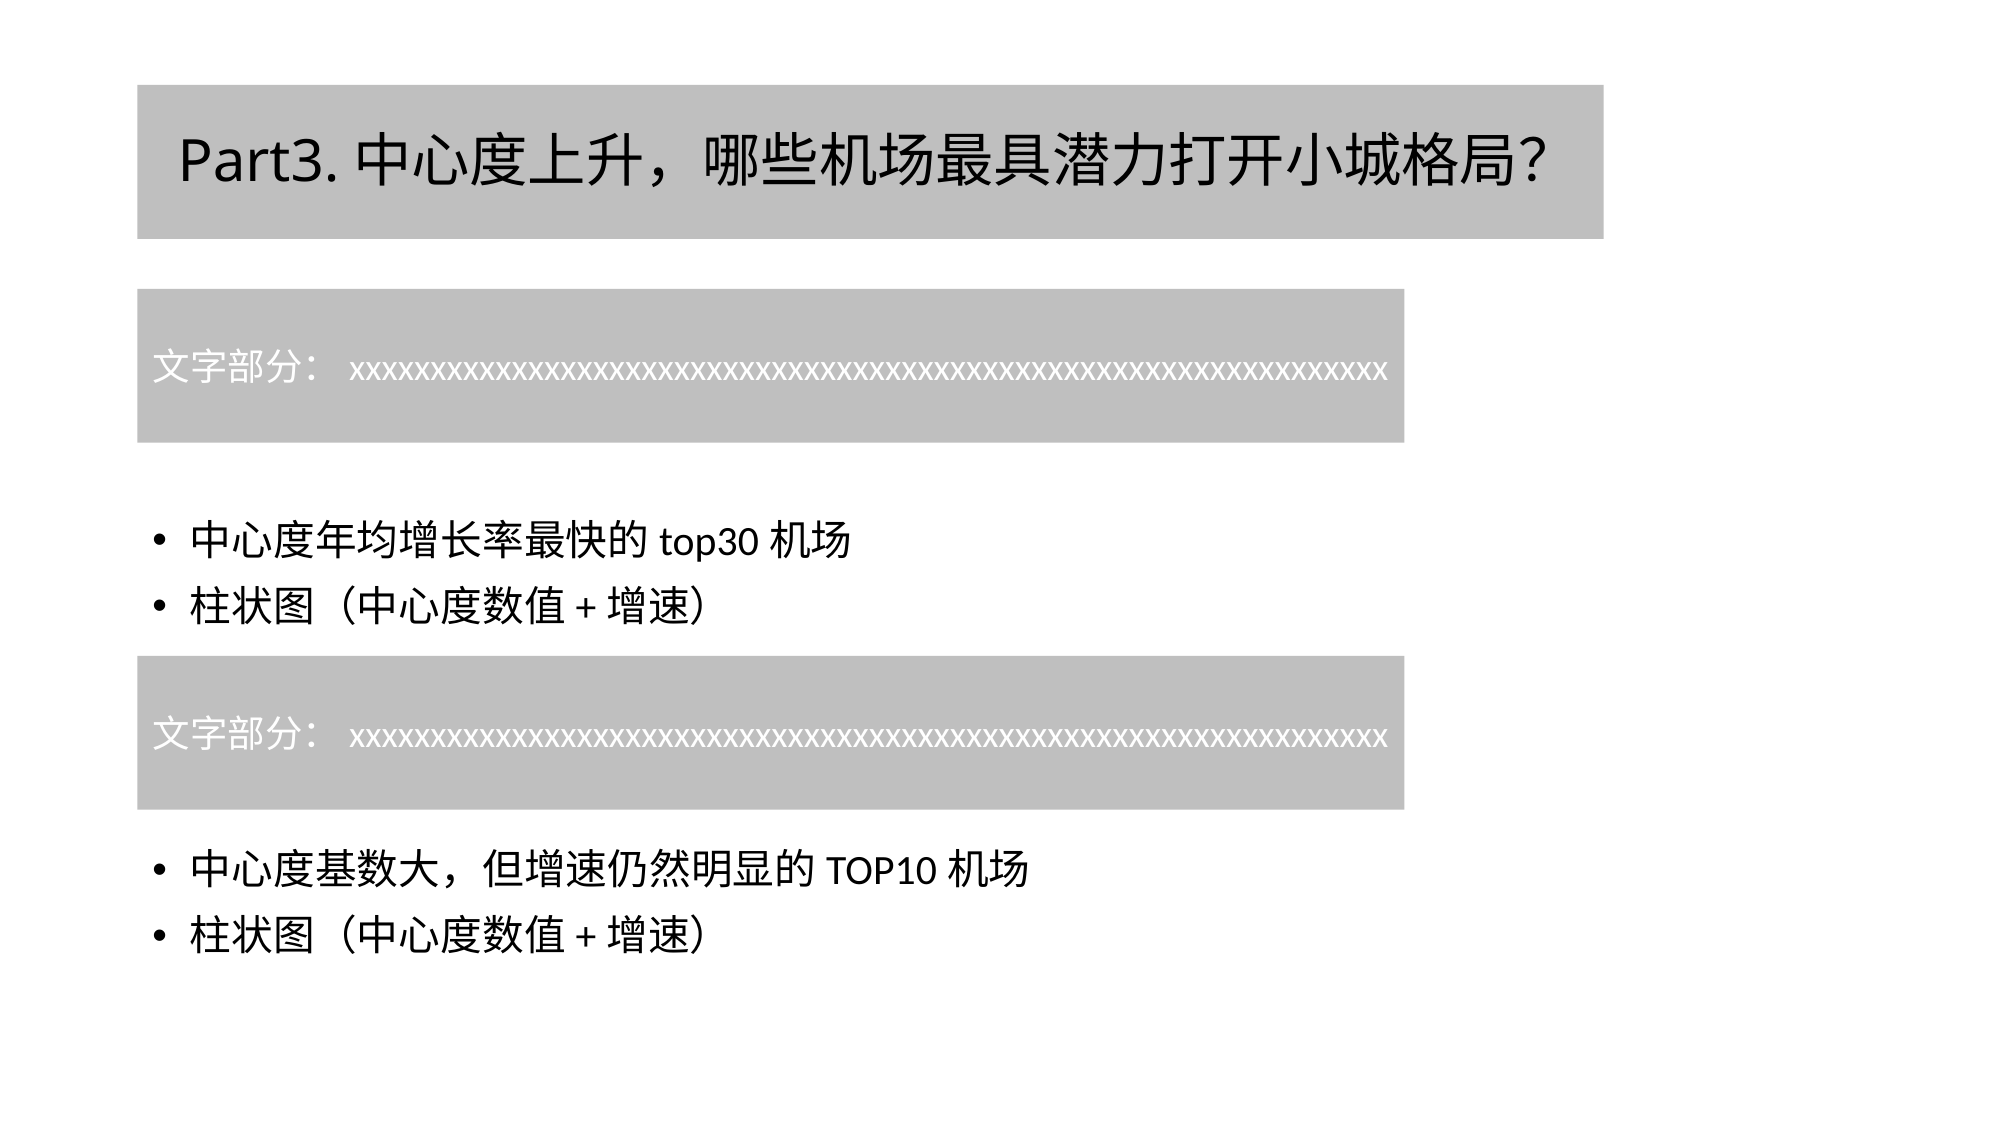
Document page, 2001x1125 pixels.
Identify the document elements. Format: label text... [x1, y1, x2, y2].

text_box 文字部分：xxxxxxxxxxxxxxxxxxxxxxxxxxxxxxxxxxxxxxxxxxxxxxxxxxxxxxxxxxxxxxxx [136, 288, 1405, 444]
text_box [136, 84, 162, 240]
list 中心度年均增长率最快的top30机场 柱状图（中心度数值+增速） 中心度基数大，但增速仍然明显的TOP10机场 柱状图（中心度数值+增速） [137, 309, 1863, 1125]
text_box 文字部分：xxxxxxxxxxxxxxxxxxxxxxxxxxxxxxxxxxxxxxxxxxxxxxxxxxxxxxxxxxxxxxxx [136, 655, 1405, 811]
text_box Part3.中心度上升，哪些机场最具潜力打开小城格局？ [162, 84, 1888, 303]
